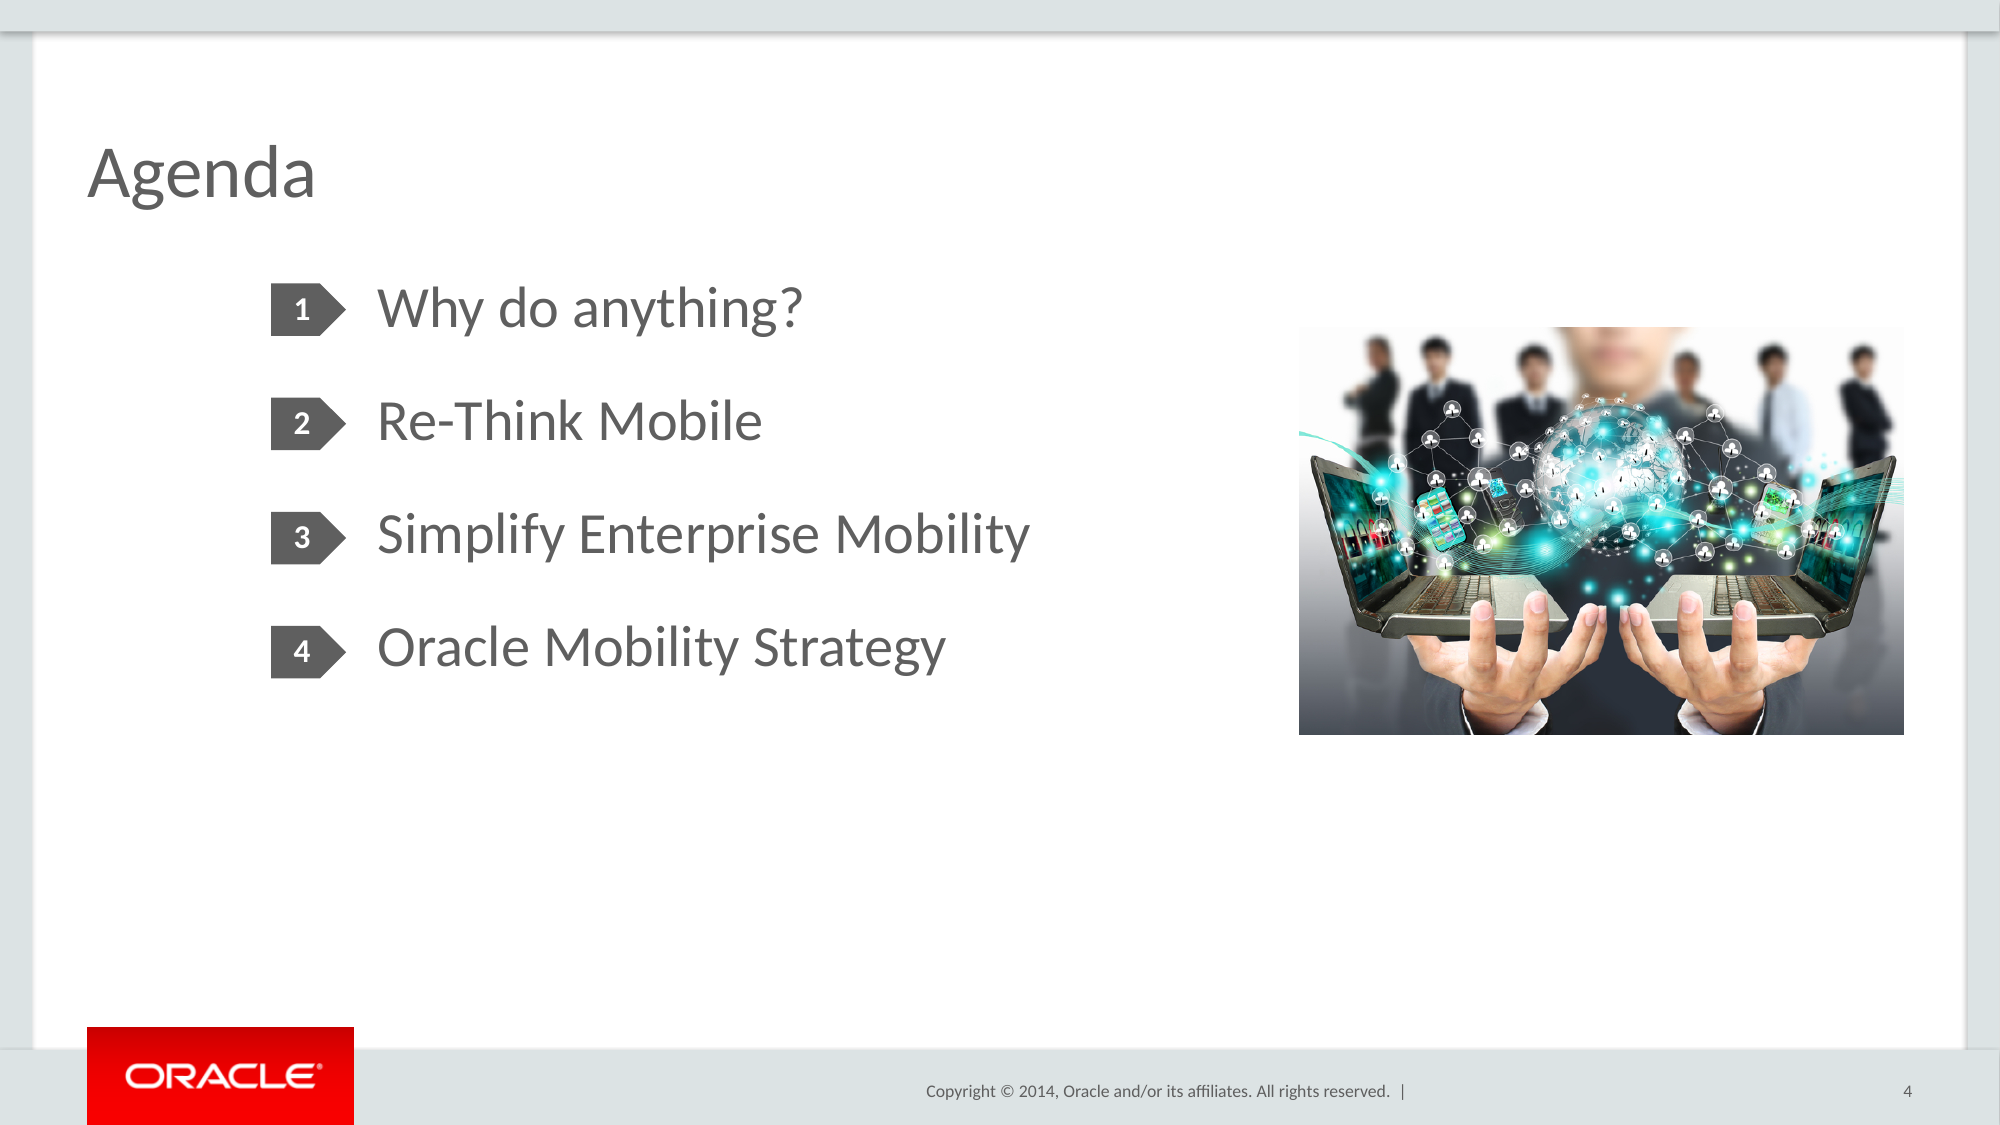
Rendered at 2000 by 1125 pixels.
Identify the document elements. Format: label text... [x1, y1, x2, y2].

picture [87, 1027, 354, 1125]
text_box 1 [268, 281, 350, 338]
text_box 4 [268, 623, 350, 681]
title Agenda [87, 66, 1913, 213]
picture [1299, 74, 1904, 988]
slide_number 4 [1849, 1075, 1913, 1106]
text_box 3 [268, 509, 350, 567]
text_box 2 [268, 395, 350, 453]
list Why do anything? Re-Think Mobile Simplify Enterprise Mobility Oracle Mobility Strategy [377, 277, 1294, 840]
